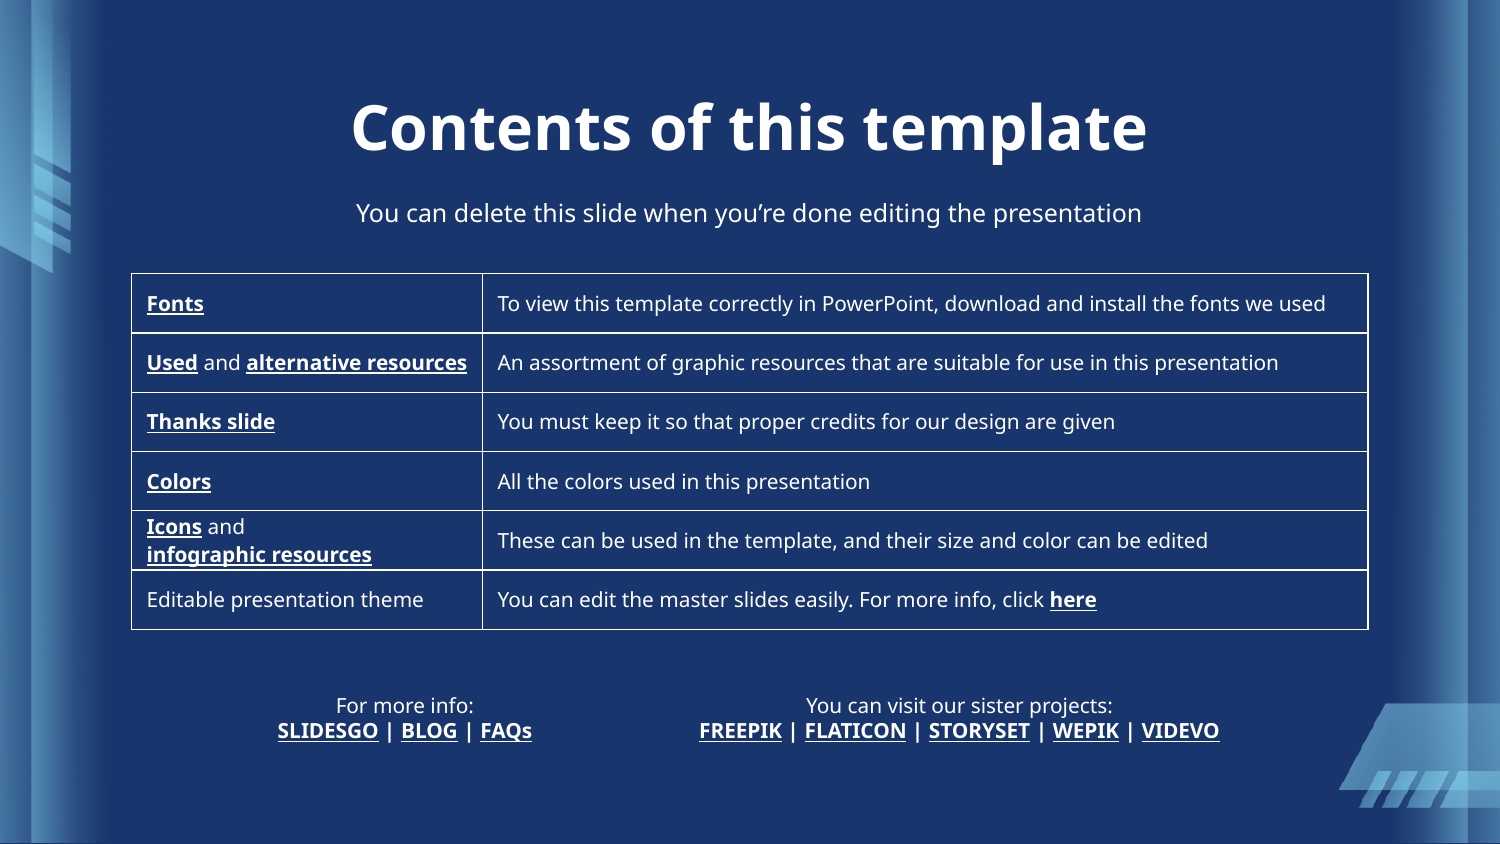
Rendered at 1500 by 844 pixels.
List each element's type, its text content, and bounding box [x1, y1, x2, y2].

picture [0, 0, 155, 843]
picture [1338, 0, 1500, 843]
table_cell You can edit the master slides easily. For more info, click here [483, 571, 1367, 629]
text_box You can visit our sister projects: FREEPIK | FLATICON | STORYSET | WEPIK | VIDEVO [665, 678, 1254, 754]
table_cell An assortment of graphic resources that are suitable for use in this presentation [483, 334, 1367, 392]
table_cell Colors [132, 452, 482, 510]
table_cell You must keep it so that proper credits for our design are given [483, 393, 1367, 451]
table_header Fonts [132, 274, 482, 332]
table_cell Editable presentation theme [132, 571, 482, 629]
table_header To view this template correctly in PowerPoint, download and install the fonts we used [483, 274, 1367, 332]
title Contents of this template [118, 72, 1382, 167]
table_cell These can be used in the template, and their size and color can be edited [483, 511, 1367, 569]
text_box For more info: SLIDESGO | BLOG | FAQs [246, 678, 563, 754]
list You can delete this slide when you’re done editing the presentation [118, 182, 1382, 237]
table_cell All the colors used in this presentation [483, 452, 1367, 510]
table_cell Used and alternative resources [132, 334, 482, 392]
table_cell Icons and infographic resources [132, 511, 482, 569]
table_cell Thanks slide [132, 393, 482, 451]
